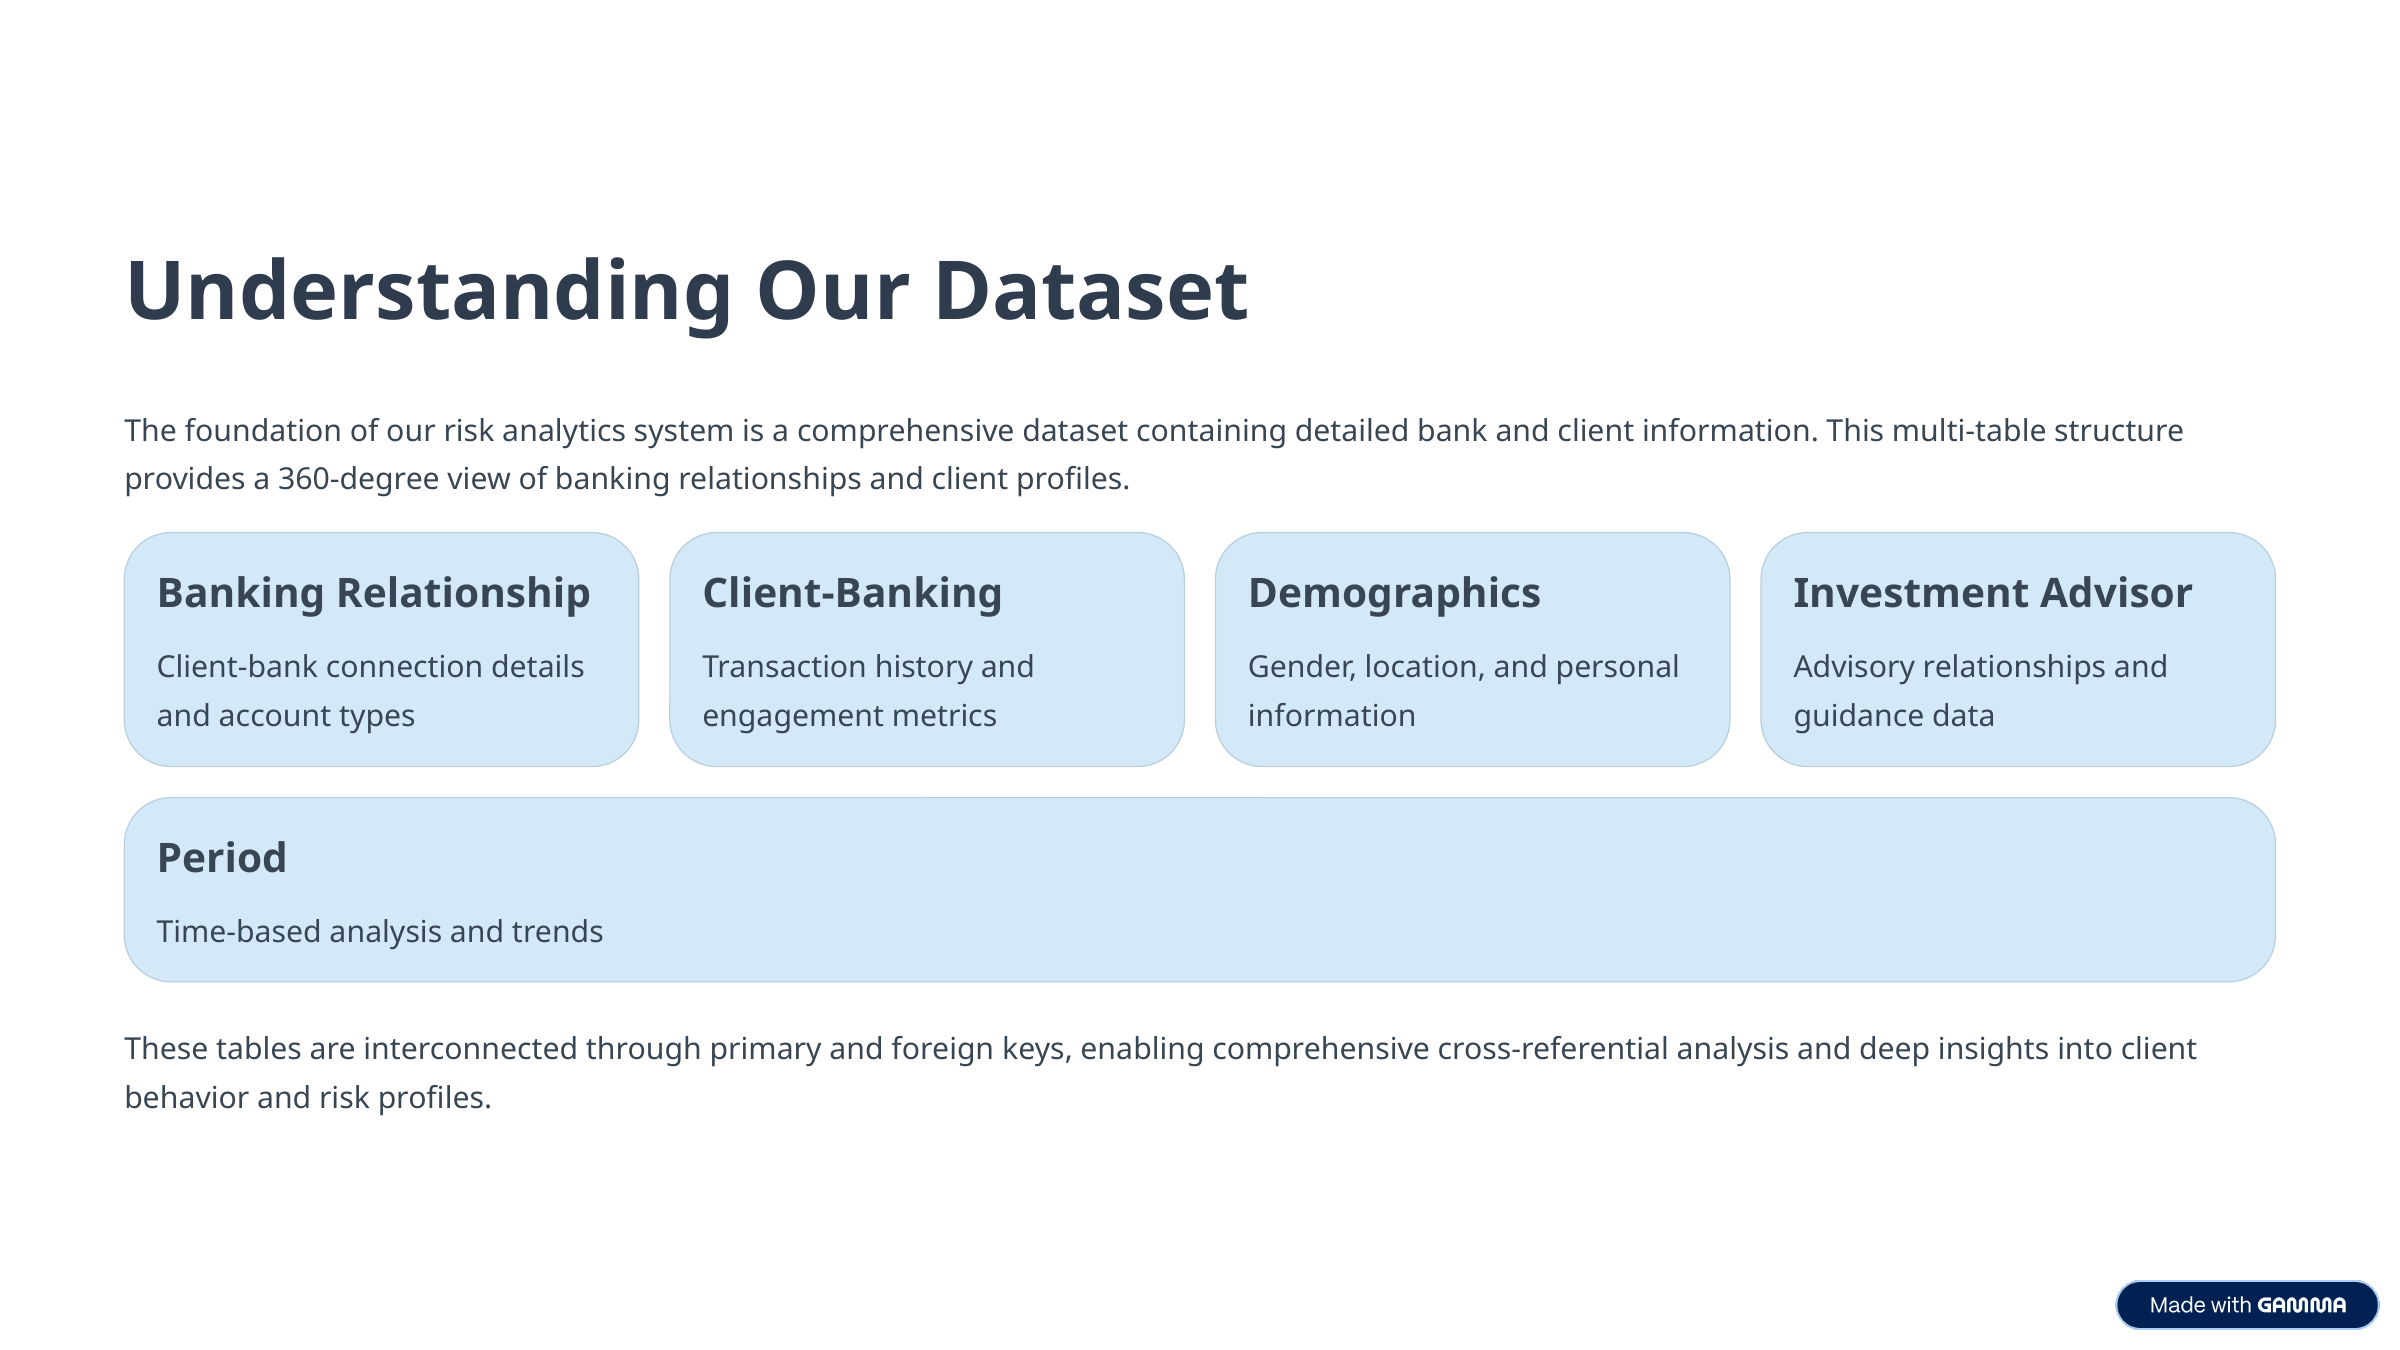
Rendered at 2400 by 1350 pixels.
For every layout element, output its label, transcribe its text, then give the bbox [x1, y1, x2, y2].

text_box Understanding Our Dataset [124, 233, 1102, 336]
text_box Period [156, 829, 566, 882]
picture [2106, 1271, 2389, 1339]
text_box The foundation of our risk analytics system is a comprehensive dataset containing detailed bank and client information. This multi-table structure provides a 360-degree view of banking relationships and client profiles. [124, 398, 2276, 498]
text_box Banking Relationship [156, 564, 566, 616]
text_box Client-Banking [702, 564, 1112, 616]
text_box [1215, 532, 1730, 767]
text_box Investment Advisor [1793, 564, 2203, 616]
text_box Demographics [1247, 564, 1658, 616]
text_box [1761, 532, 2276, 767]
text_box Transaction history and engagement metrics [702, 634, 1153, 735]
text_box Gender, location, and personal information [1247, 634, 1698, 735]
text_box Client-bank connection details and account types [156, 634, 607, 735]
text_box These tables are interconnected through primary and foreign keys, enabling comprehensive cross-referential analysis and deep insights into client behavior and risk profiles. [124, 1016, 2276, 1117]
text_box Time-based analysis and trends [156, 899, 2244, 950]
text_box [669, 532, 1185, 767]
text_box [124, 797, 2276, 982]
text_box Advisory relationships and guidance data [1793, 634, 2244, 735]
text_box [124, 532, 639, 767]
